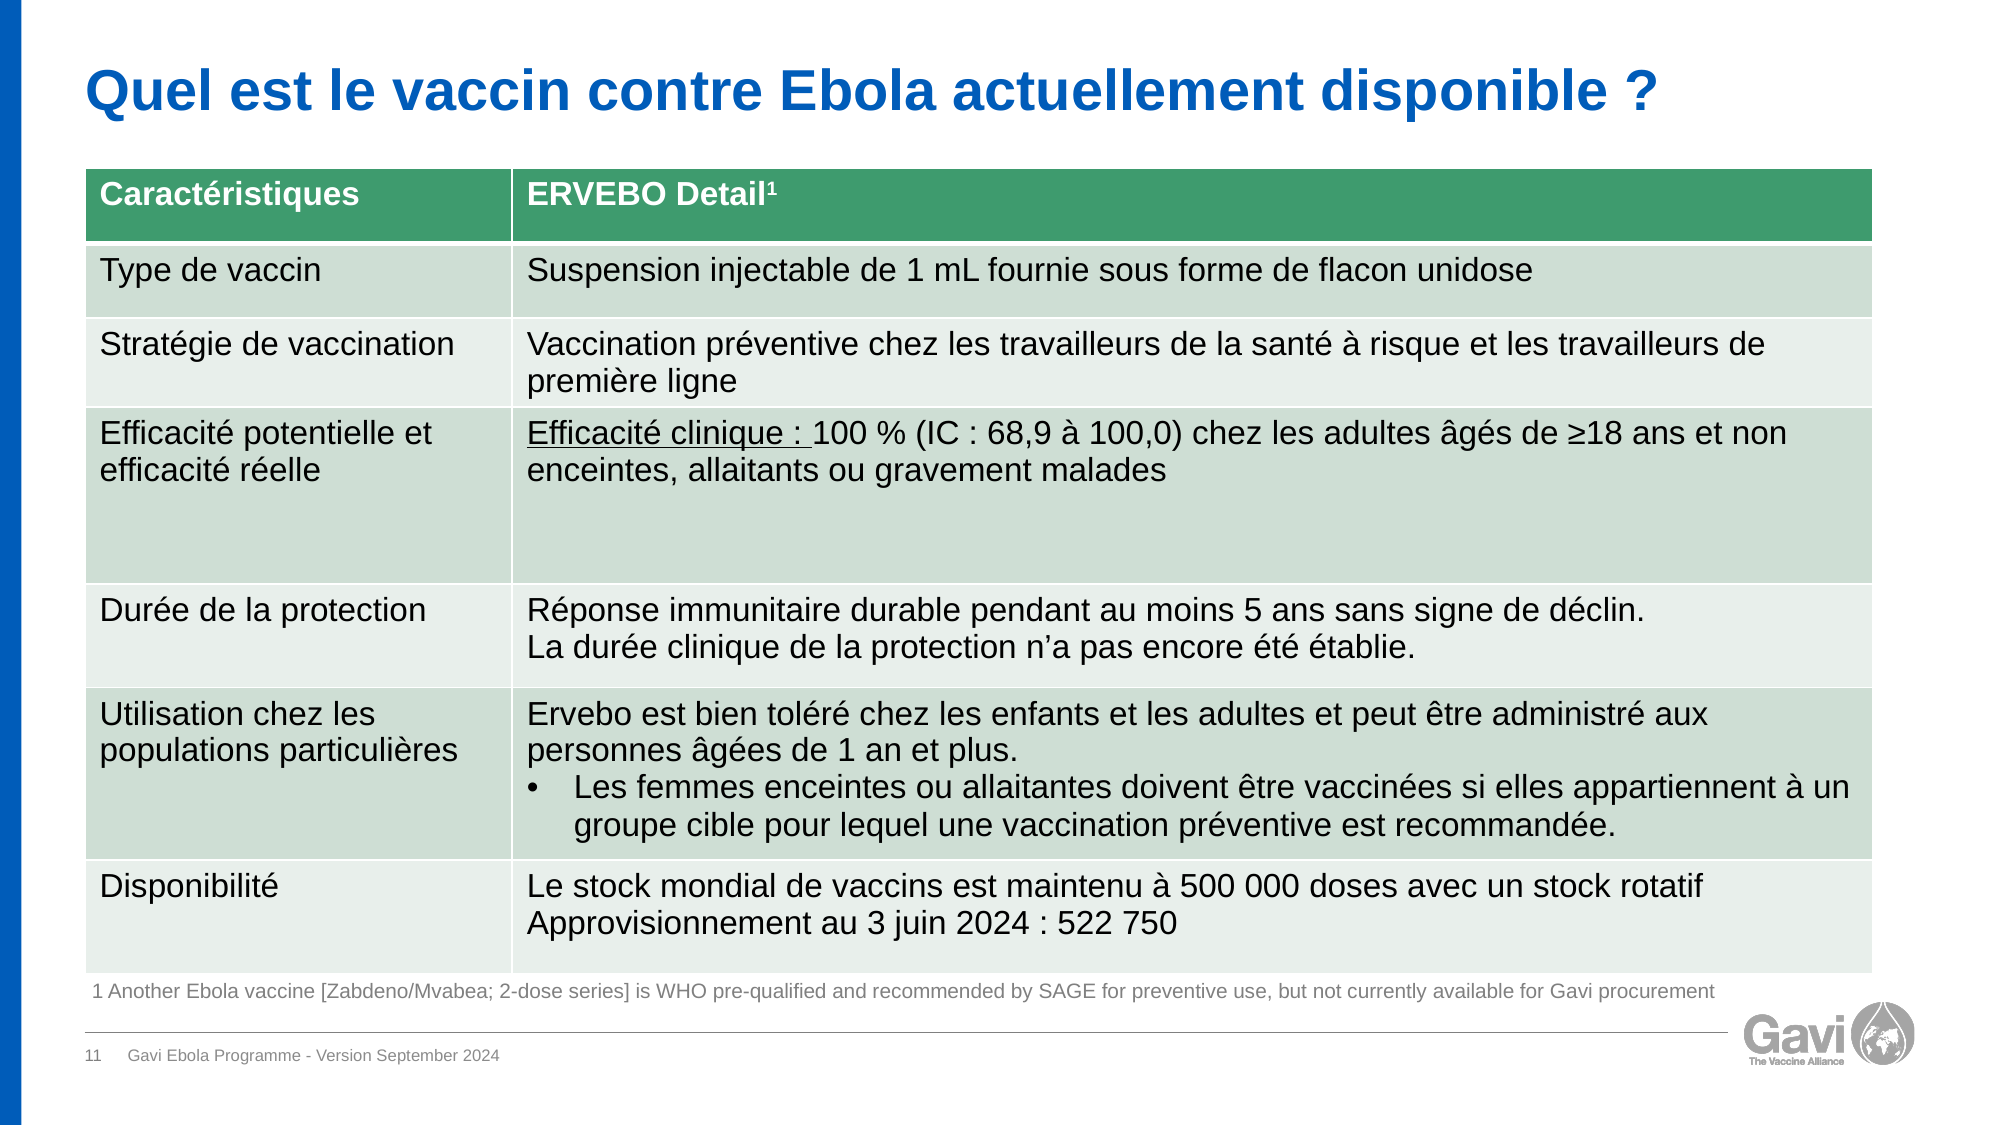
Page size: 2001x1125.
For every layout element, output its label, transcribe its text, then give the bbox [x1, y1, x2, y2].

picture [1744, 1002, 1915, 1065]
table_cell Ervebo est bien toléré chez les enfants et les adultes et peut être administré aux personnes âgées de 1 an et plus. Les femmes enceintes ou allaitantes doivent être vaccinées si elles appartiennent à un groupe cible pour lequel une vaccination préventive est recommandée. [513, 688, 1872, 859]
table_cell Durée de la protection [86, 585, 511, 687]
table_cell Vaccination préventive chez les travailleurs de la santé à risque et les travailleurs de première ligne [513, 319, 1872, 406]
slide_number 11 [84, 1042, 127, 1065]
text_box 1 Another Ebola vaccine [Zabdeno/Mvabea; 2-dose series] is WHO pre-qualified and recommended by SAGE for preventive use, but not currently available for Gavi procurement [76, 970, 1731, 1010]
table_header Caractéristiques [86, 169, 511, 241]
table_cell Stratégie de vaccination [86, 319, 511, 406]
table_cell Réponse immunitaire durable pendant au moins 5 ans sans signe de déclin. La durée clinique de la protection n’a pas encore été établie. [513, 585, 1872, 687]
title Quel est le vaccin contre Ebola actuellement disponible ? [85, 60, 1916, 158]
table_cell Type de vaccin [86, 246, 511, 317]
footer Gavi Ebola Programme - Version September 2024 [127, 1042, 803, 1065]
table_cell Disponibilité [86, 861, 511, 970]
table_cell Le stock mondial de vaccins est maintenu à 500 000 doses avec un stock rotatif Approvisionnement au 3 juin 2024 : 522 750 [513, 861, 1872, 973]
table_cell Utilisation chez les populations particulières [86, 688, 511, 859]
table_header ERVEBO Detail1 [513, 169, 1872, 241]
table_cell Efficacité clinique : 100 % (IC : 68,9 à 100,0) chez les adultes âgés de ≥18 ans et non enceintes, allaitants ou gravement malades [513, 408, 1872, 583]
table_cell Efficacité potentielle et efficacité réelle [86, 408, 511, 583]
table_cell Suspension injectable de 1 mL fournie sous forme de flacon unidose [513, 246, 1872, 317]
